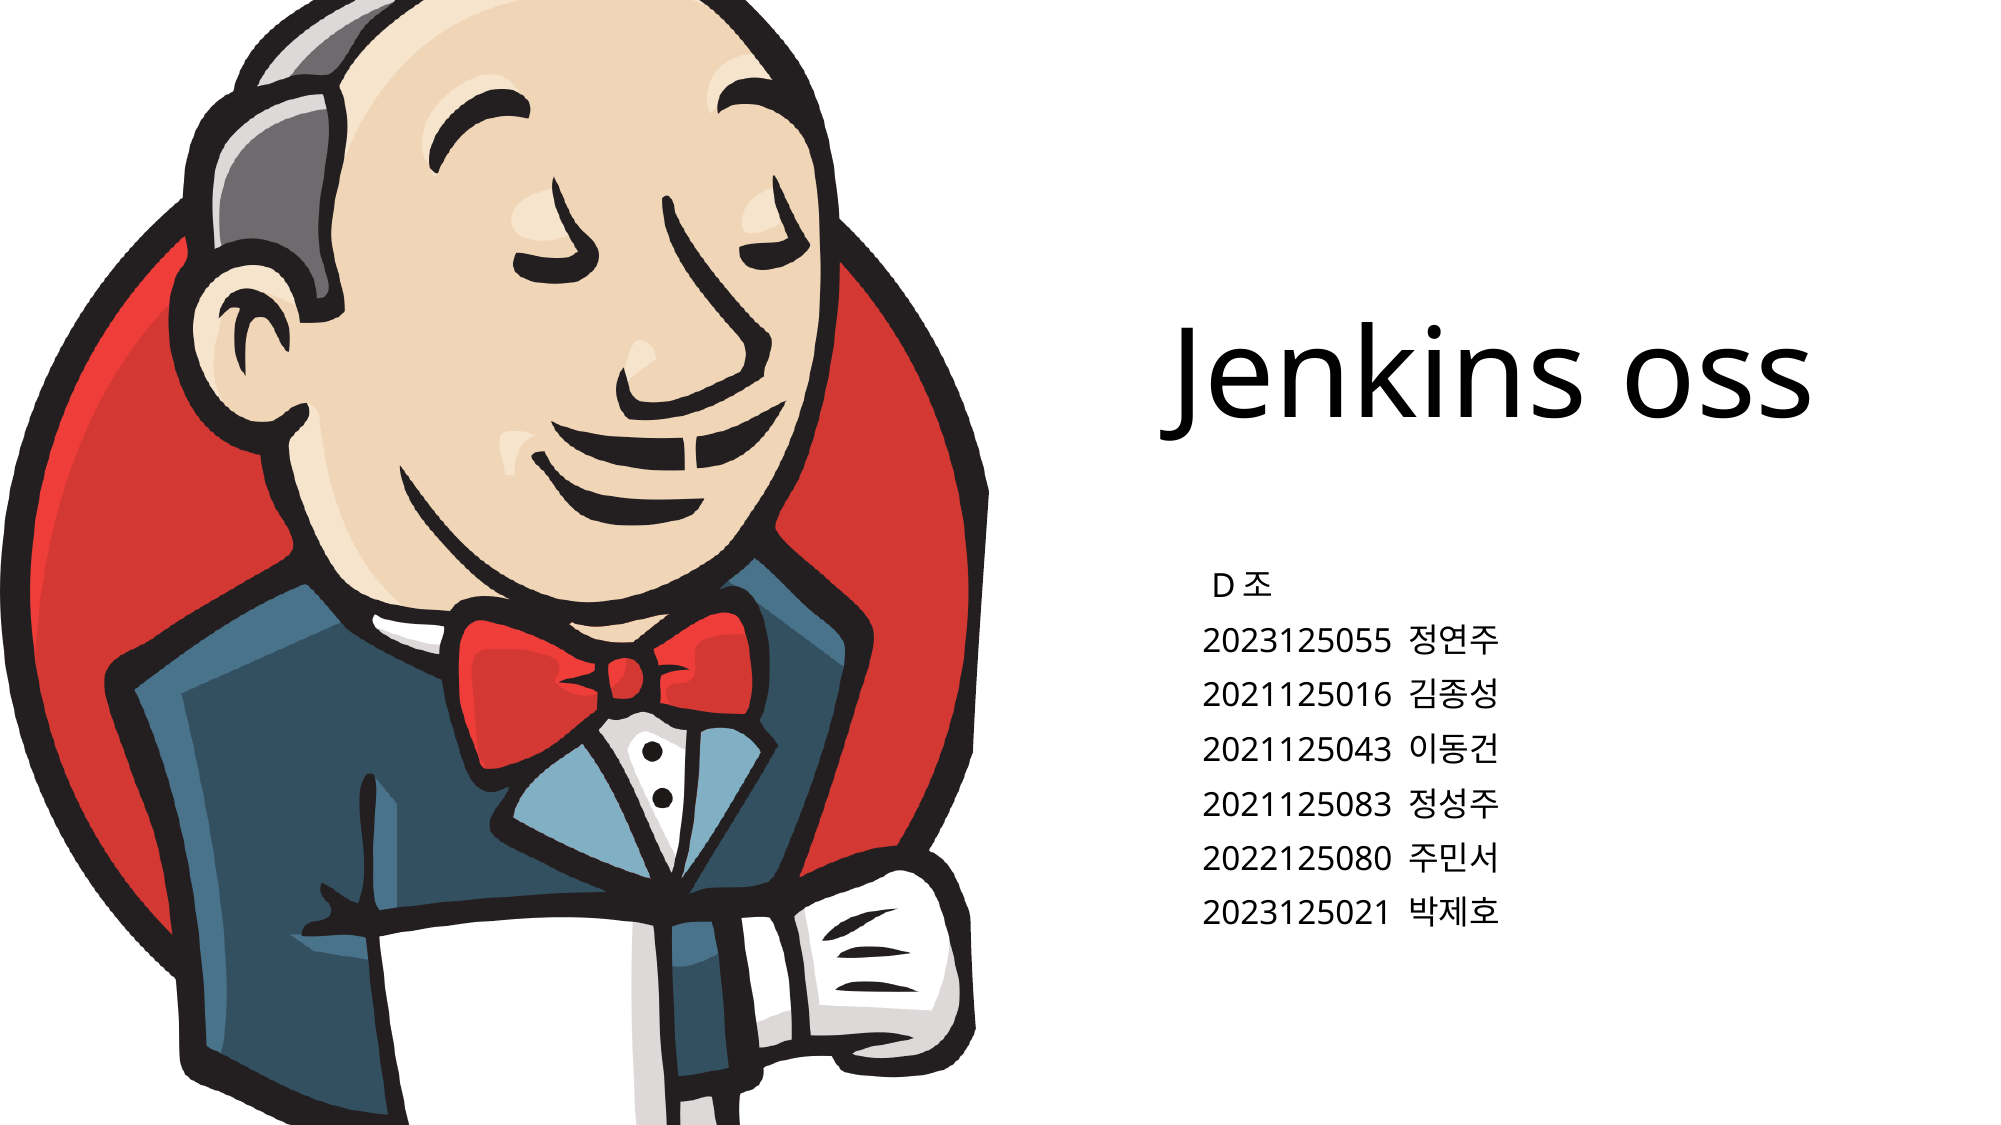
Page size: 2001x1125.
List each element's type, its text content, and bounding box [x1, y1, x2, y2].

picture [0, 0, 1001, 1125]
subtitle D조 2023125055 정연주 2021125016 김종성 2021125043 이동건 2021125083 정성주 2022125080 주민서 2023125021 박제호 [1187, 561, 1751, 940]
title Jenkins oss [1155, 185, 2000, 453]
